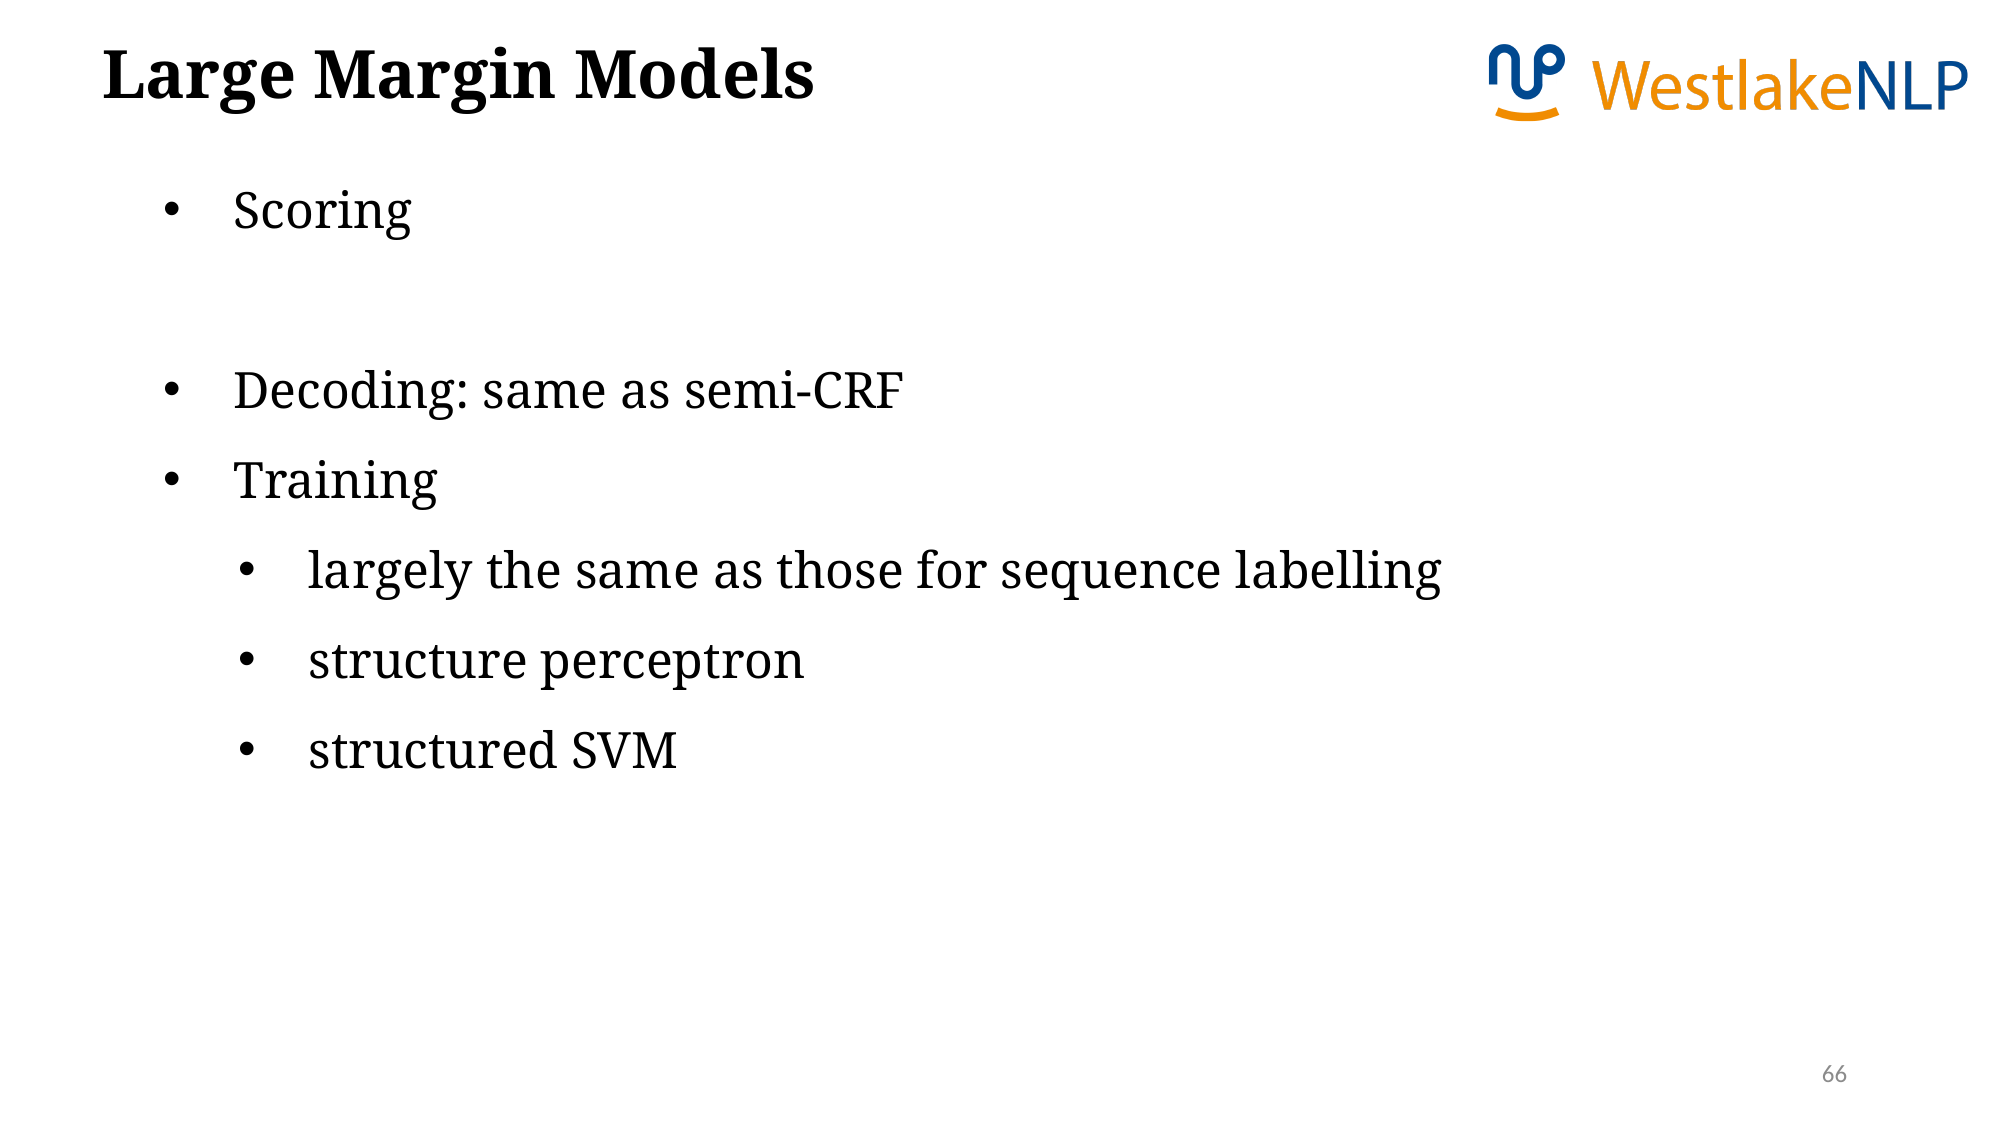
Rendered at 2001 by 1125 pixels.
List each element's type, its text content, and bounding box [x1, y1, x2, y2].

picture [1459, 0, 2000, 170]
text_box Large Margin Models [87, 24, 1349, 120]
slide_number 66 [1412, 1042, 1863, 1103]
